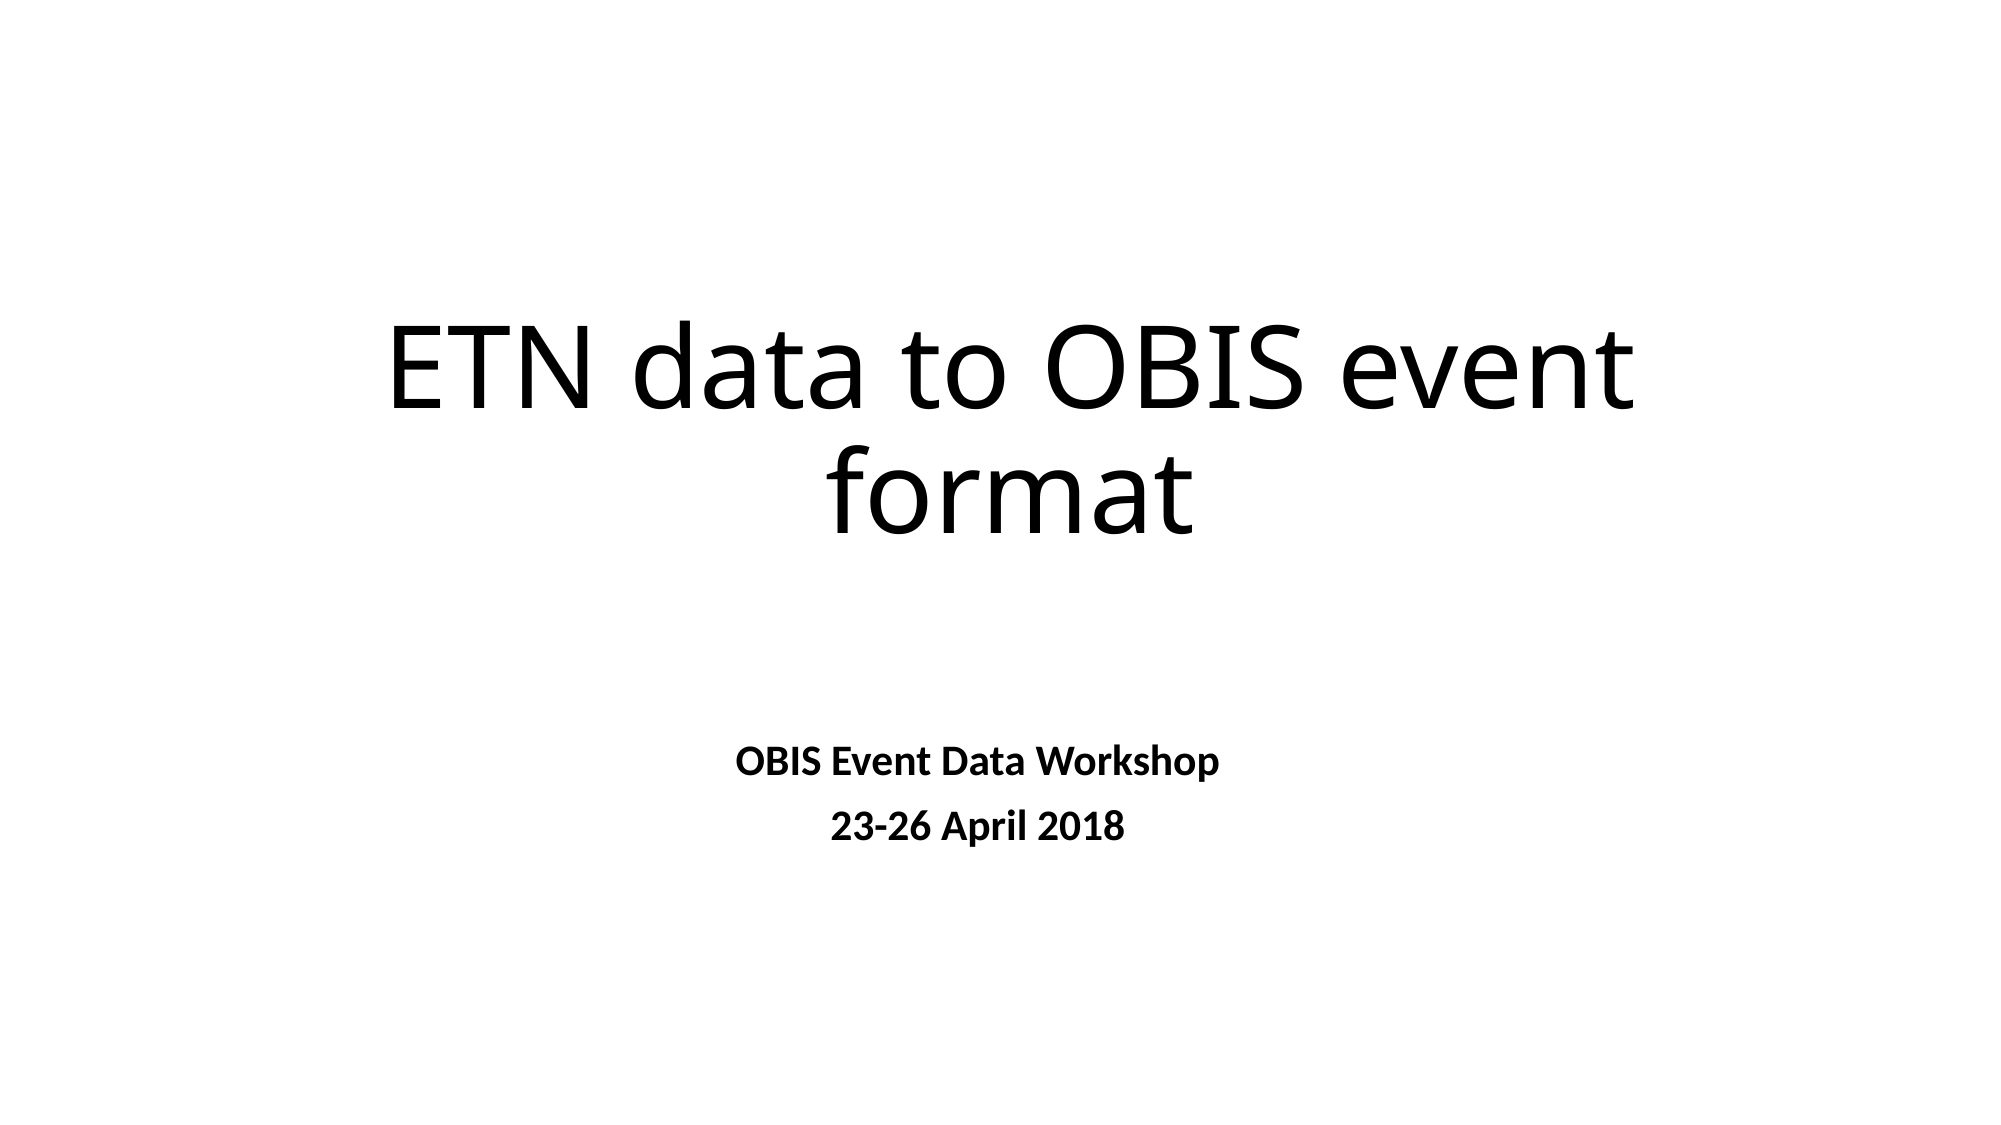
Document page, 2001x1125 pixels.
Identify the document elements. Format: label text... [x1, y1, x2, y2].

title ETN data to OBIS event format [260, 299, 1761, 566]
subtitle OBIS Event Data Workshop 23-26 April 2018 [227, 730, 1728, 859]
